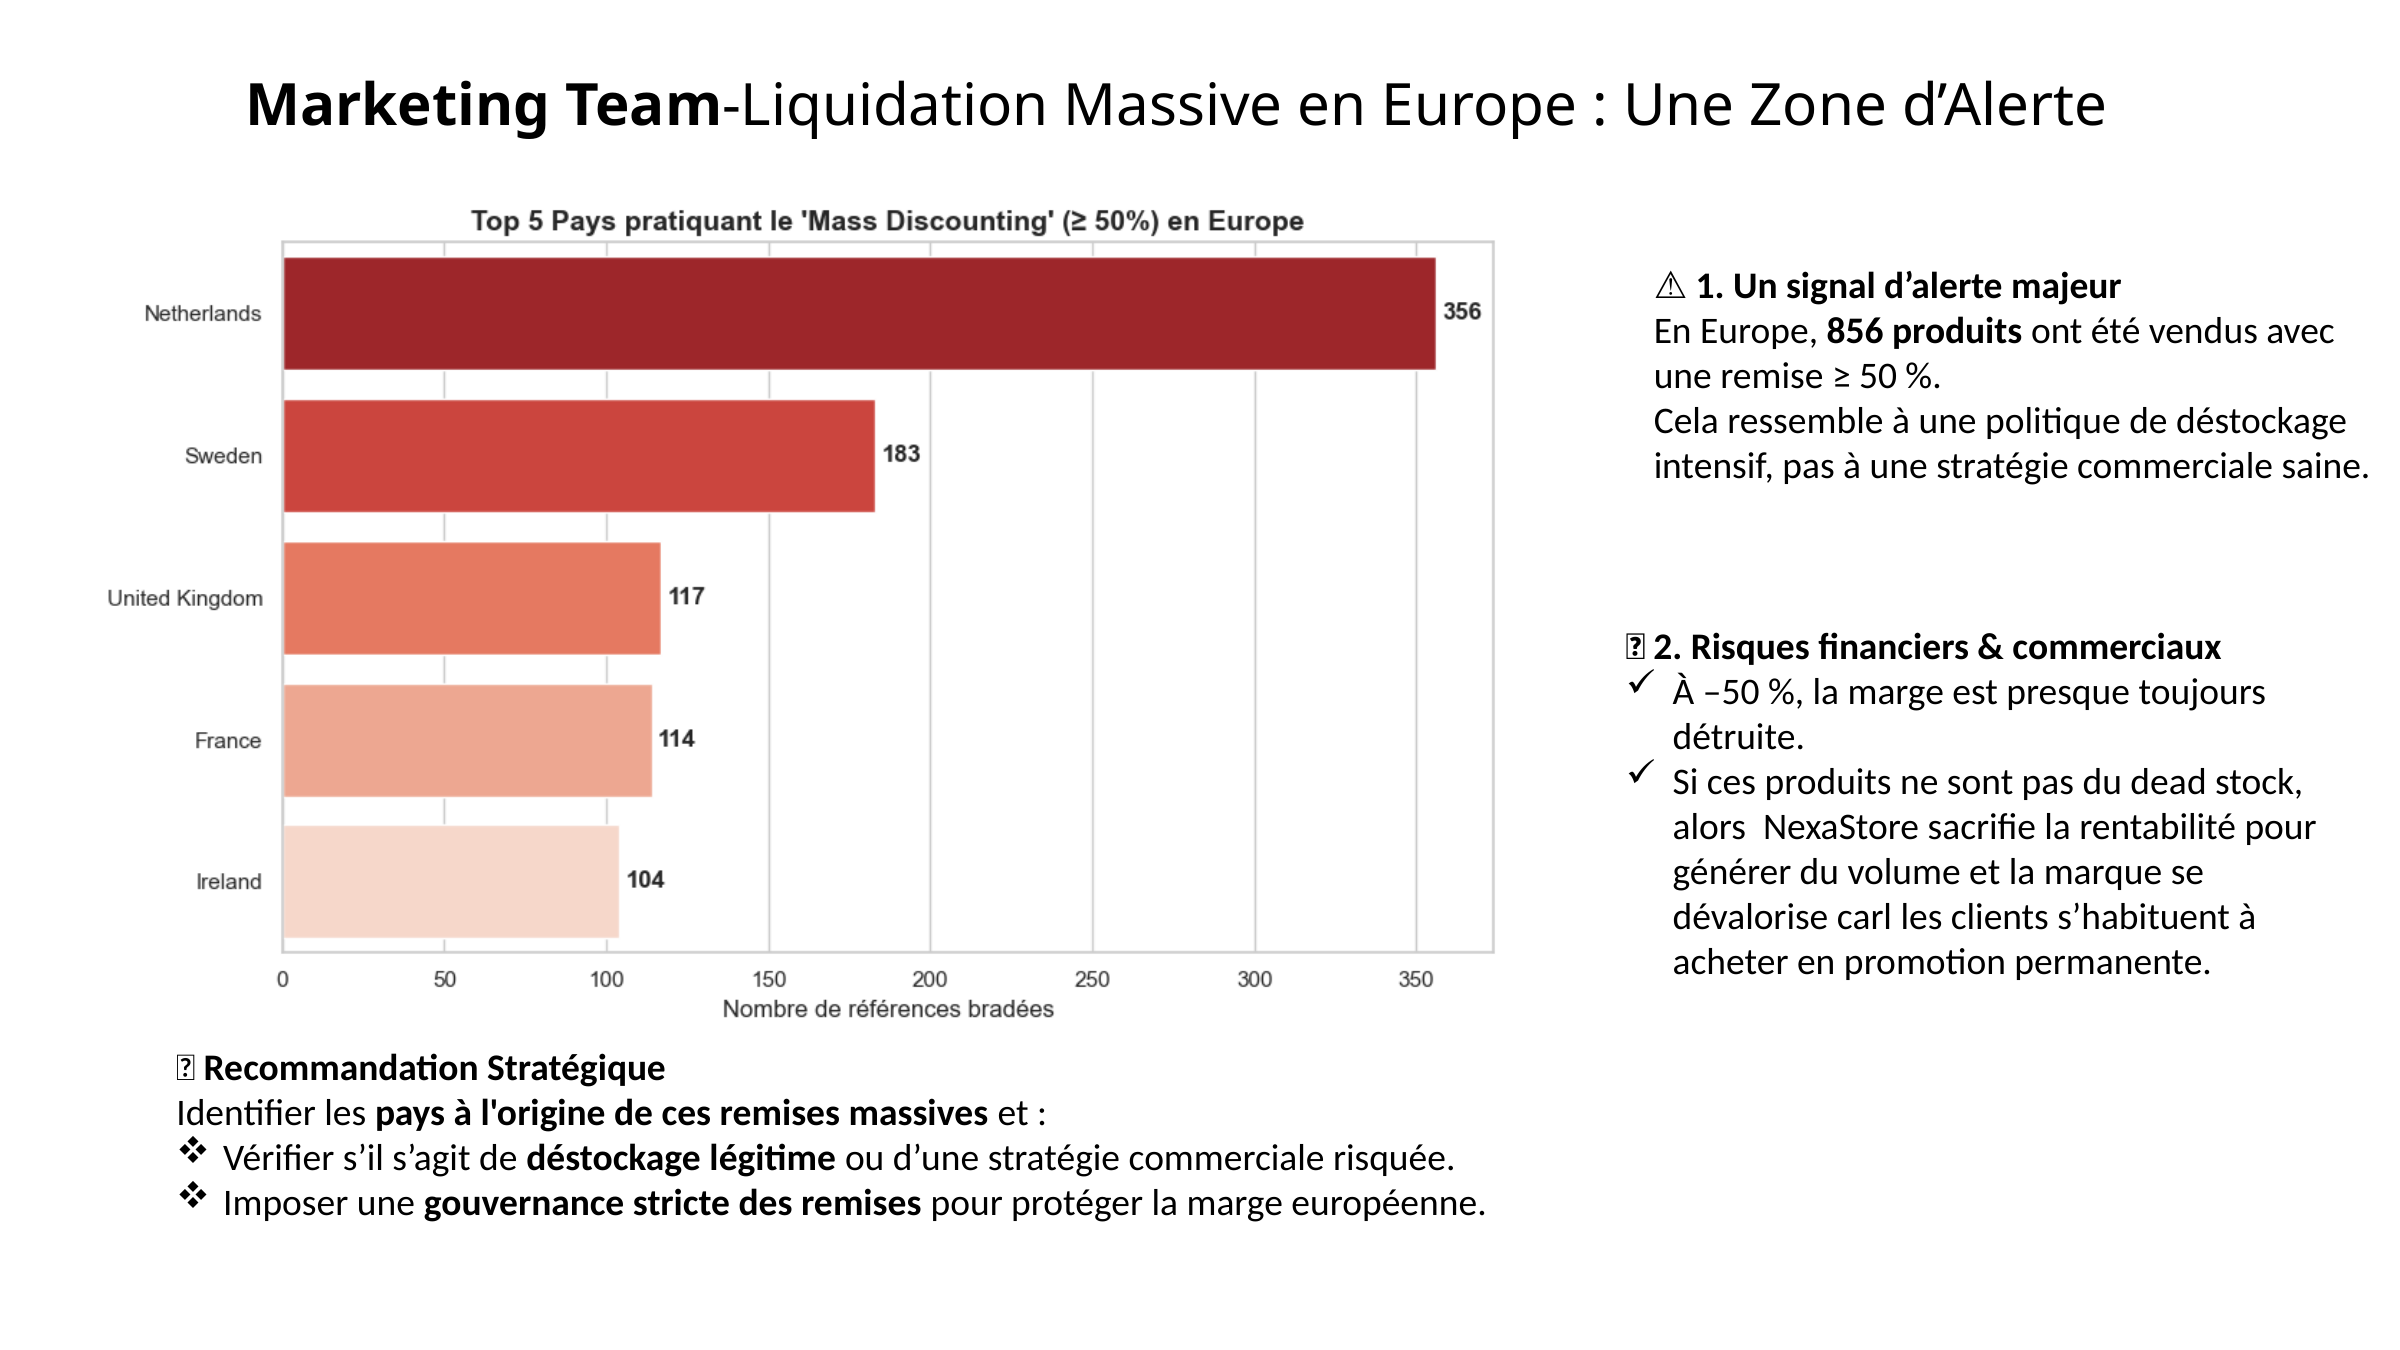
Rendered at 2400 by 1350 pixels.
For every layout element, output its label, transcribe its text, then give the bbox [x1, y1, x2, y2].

text_box ⚠️ 1. Un signal d’alerte majeur En Europe, 856 produits ont été vendus avec une remise ≥ 50 %. Cela ressemble à une politique de déstockage intensif, pas à une stratégie commerciale saine. [1638, 253, 2391, 494]
text_box 💸 2. Risques financiers & commerciaux À –50 %, la marge est presque toujours détruite. Si ces produits ne sont pas du dead stock, alors NexaStore sacrifie la rentabilité pour générer du volume et la marque se dévalorise carl les clients s’habituent à acheter en promotion permanente. [1611, 614, 2363, 990]
text_box Marketing Team-Liquidation Massive en Europe : Une Zone d’Alerte [151, 21, 2201, 157]
text_box 💡 Recommandation Stratégique Identifier les pays à l'origine de ces remises massives et : Vérifier s’il s’agit de déstockage légitime ou d’une stratégie commerciale risquée. Imposer une gouvernance stricte des remises pour protéger la marge européenne. [161, 1035, 1689, 1230]
picture [93, 196, 1508, 1036]
